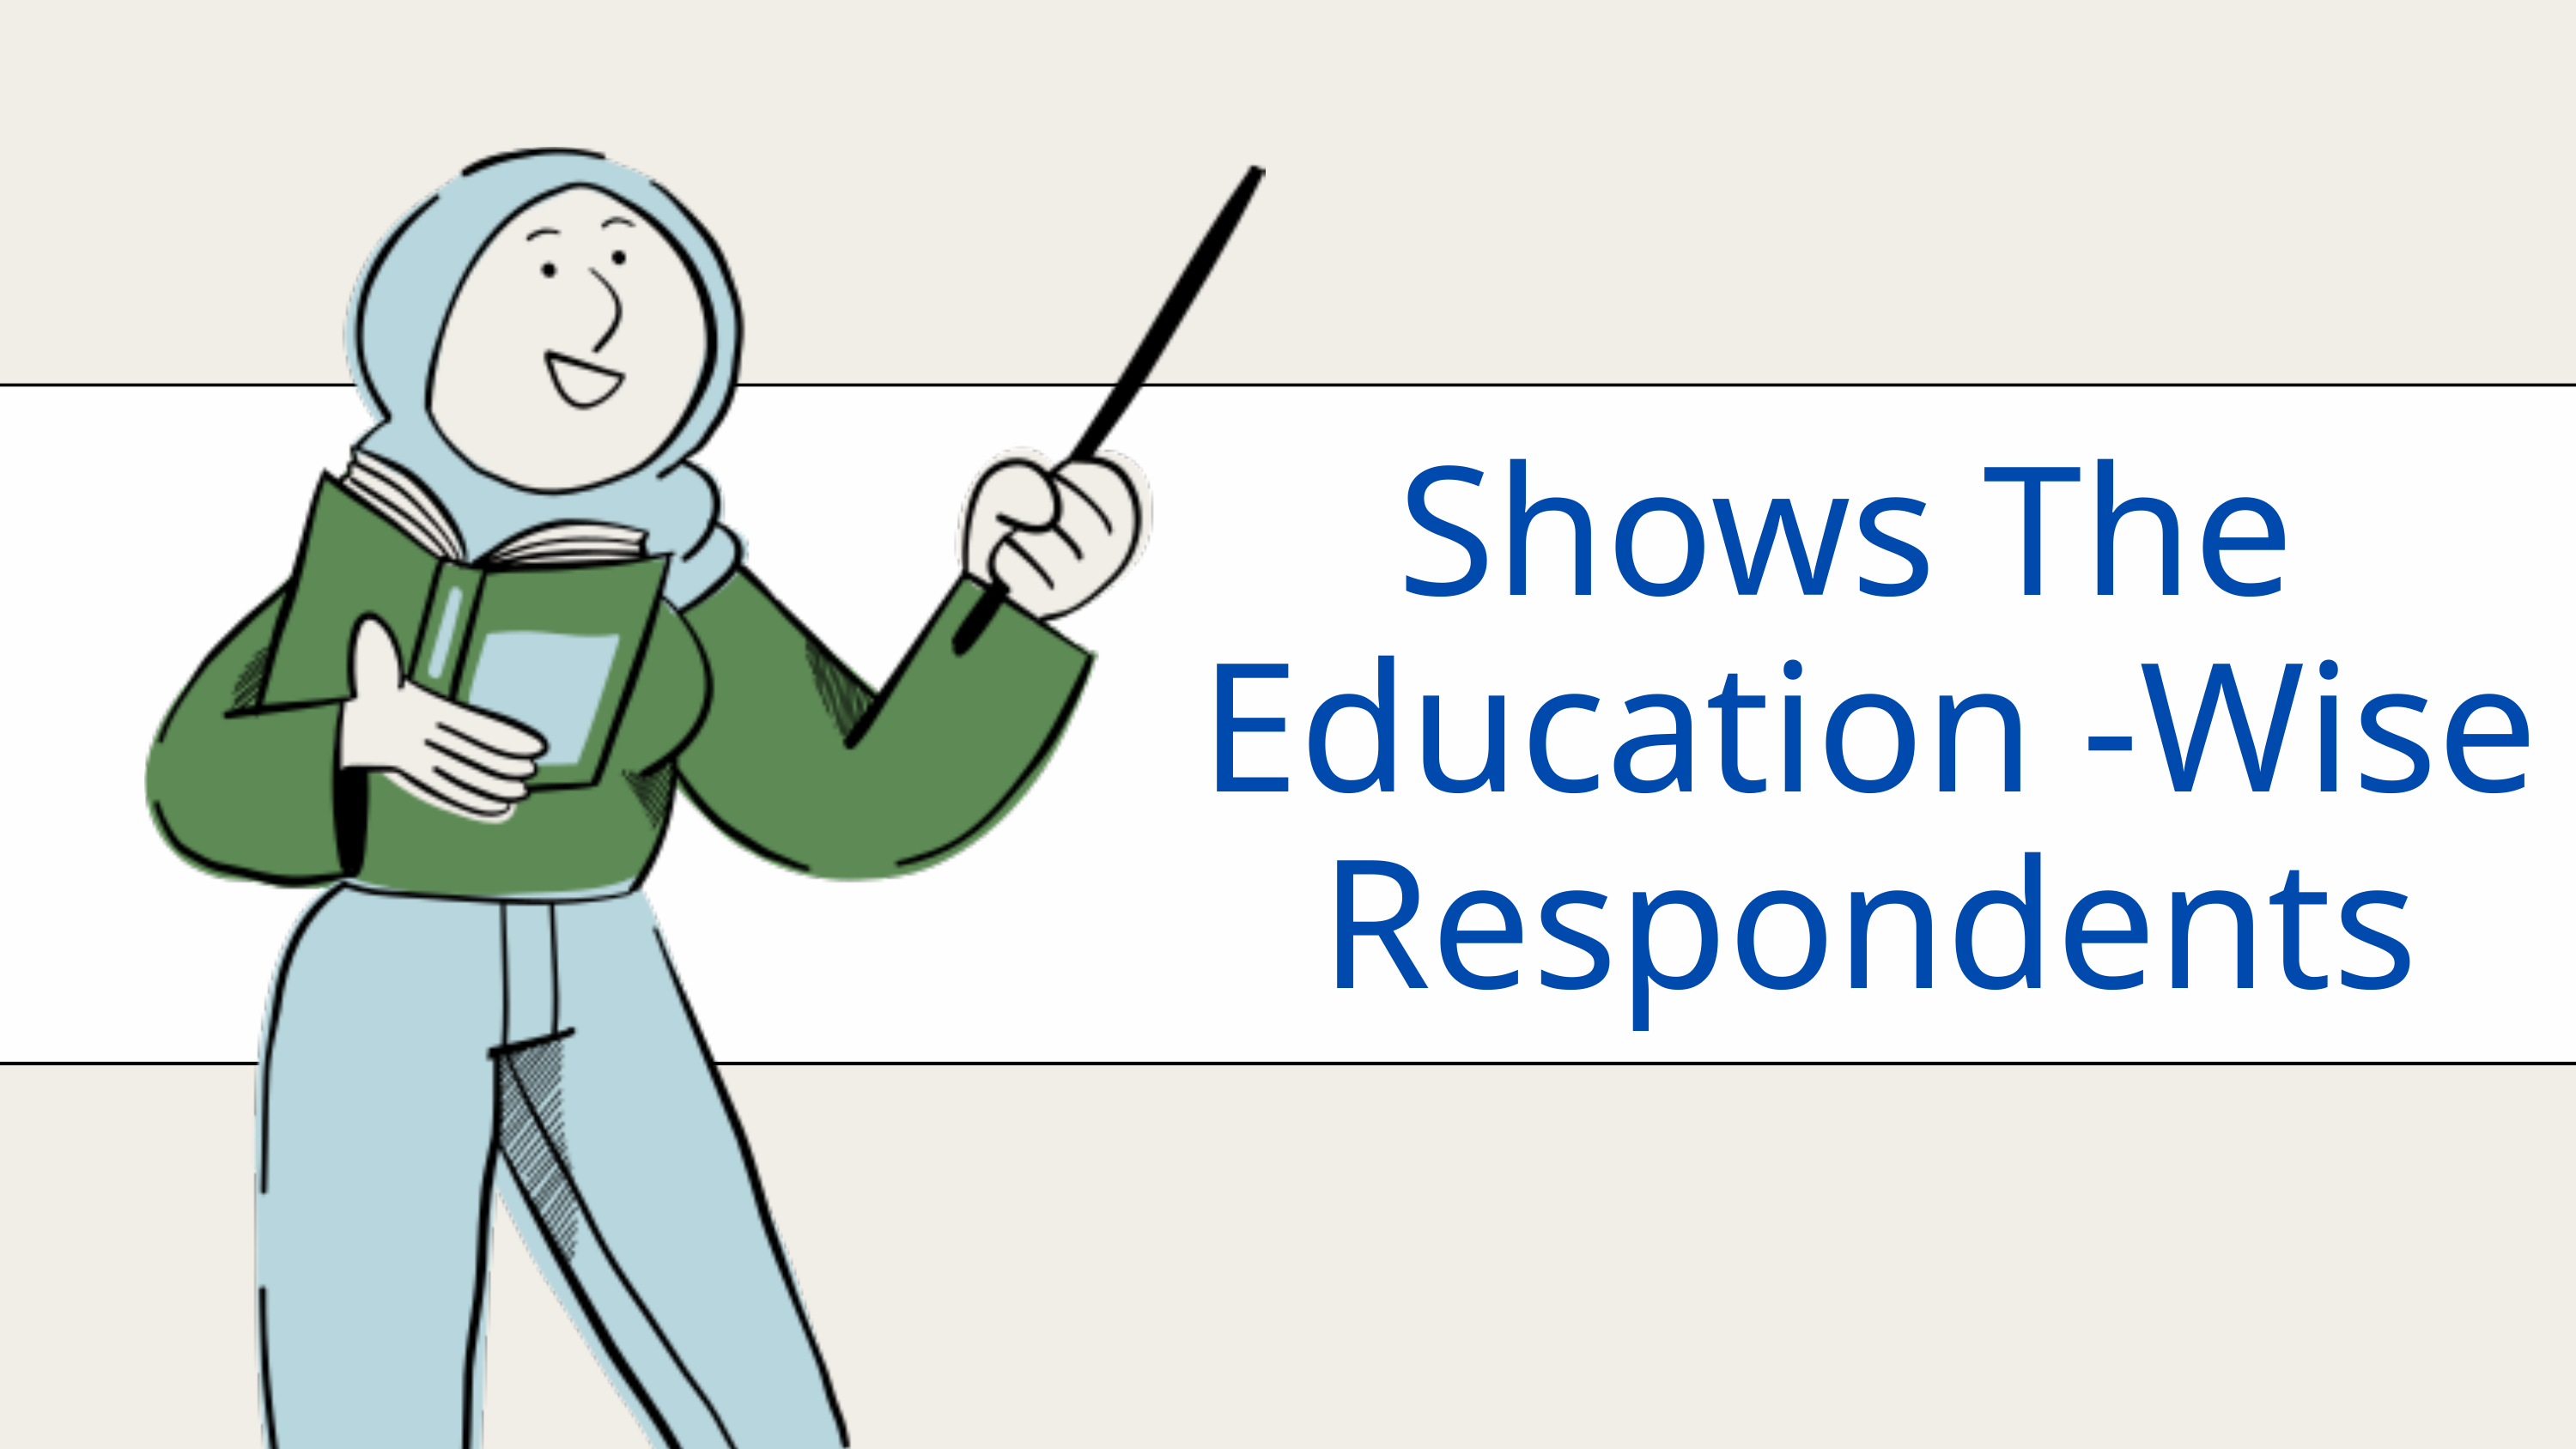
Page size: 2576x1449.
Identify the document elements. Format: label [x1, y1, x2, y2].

picture [144, 147, 1266, 1449]
text_box [1267, 383, 2576, 1066]
text_box [0, 383, 140, 1066]
